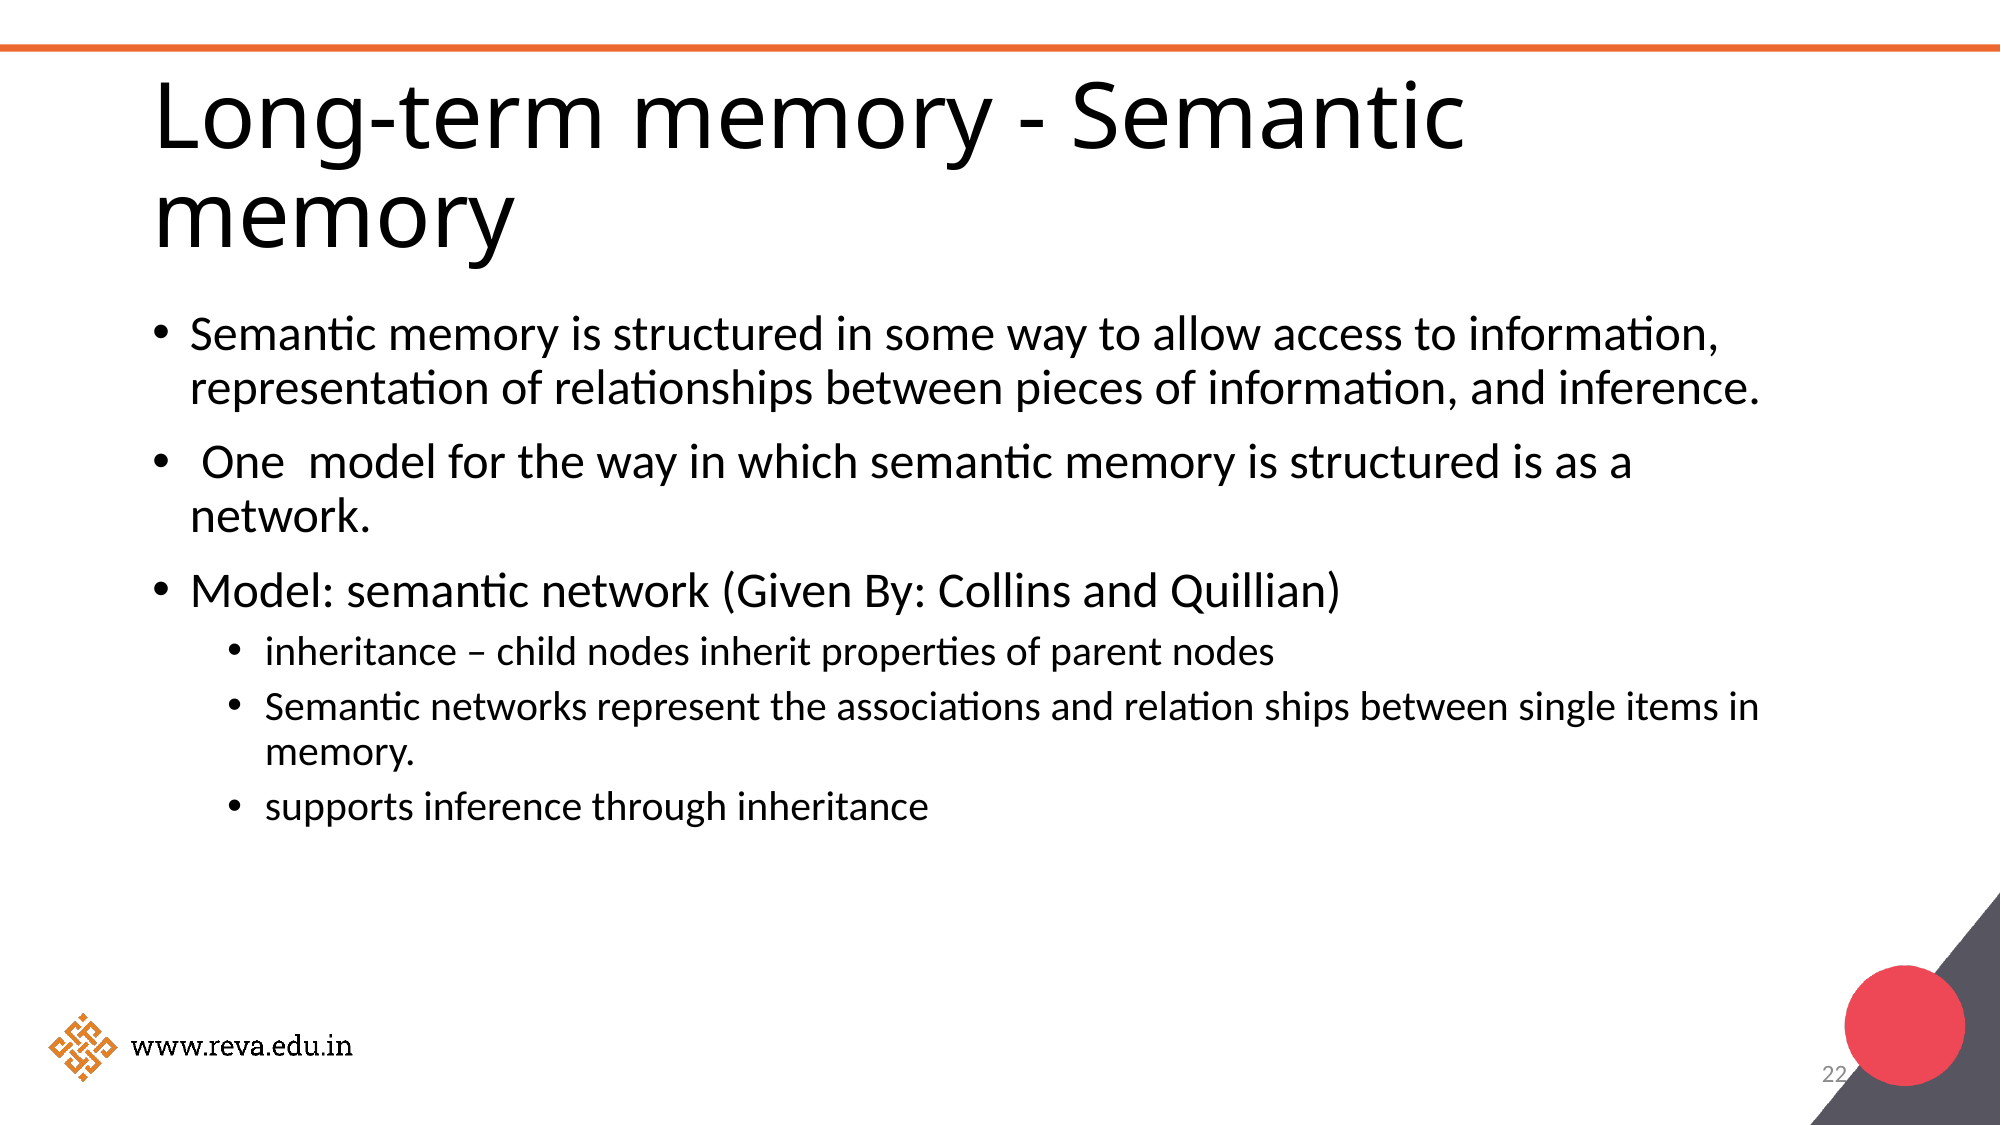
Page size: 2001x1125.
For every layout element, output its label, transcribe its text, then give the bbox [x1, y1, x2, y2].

picture [1801, 882, 2000, 1125]
list Semantic memory is structured in some way to allow access to information, representation of relationships between pieces of information, and inference. One model for the way in which semantic memory is structured is as a network. Model: semantic network (Given By: Collins and Quillian) inheritance – child nodes inherit properties of parent nodes Semantic networks represent the associations and relation ships between single items in memory. supports inference through inheritance [137, 299, 1802, 1014]
picture [31, 1003, 366, 1092]
title Long-term memory - Semantic memory [137, 59, 1863, 278]
slide_number 22 [1412, 1042, 1863, 1103]
